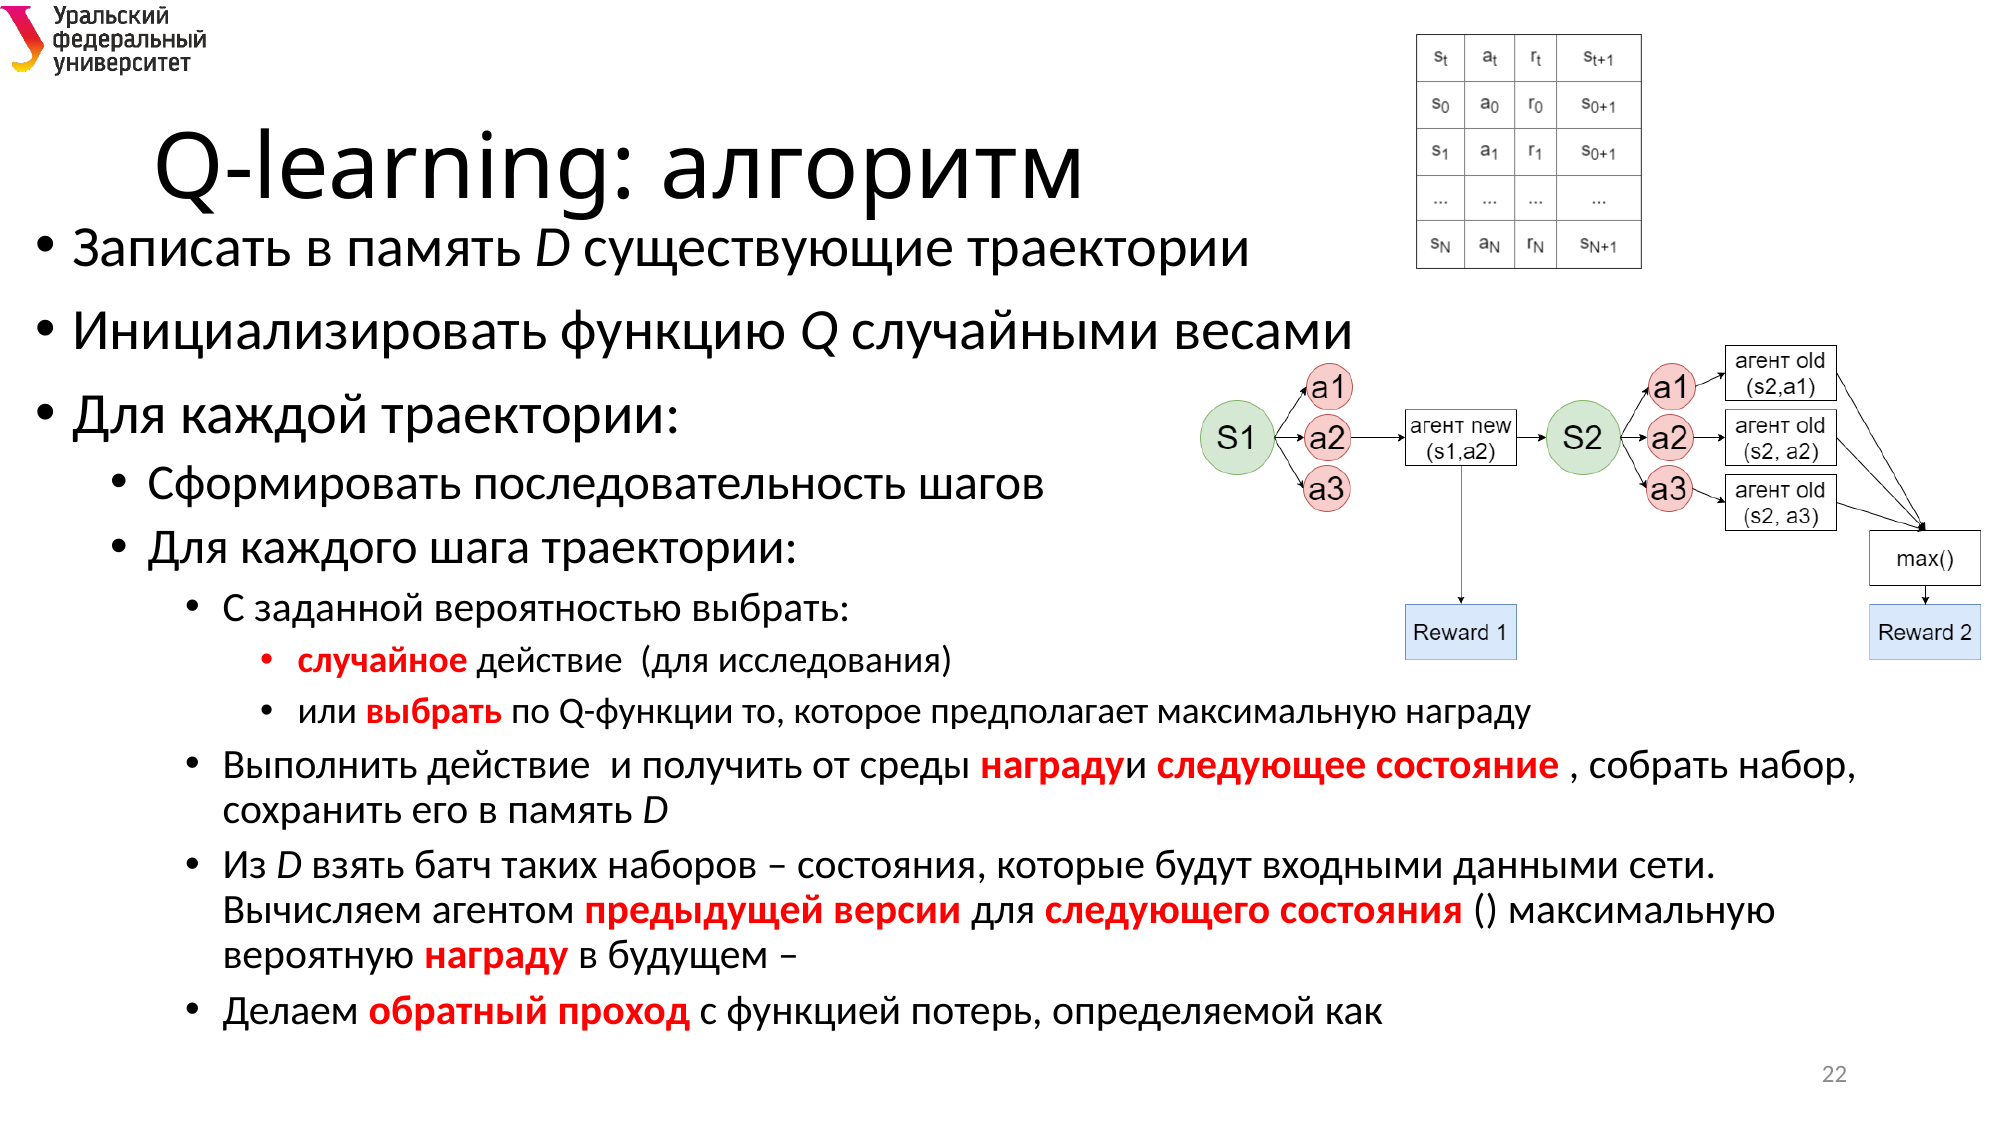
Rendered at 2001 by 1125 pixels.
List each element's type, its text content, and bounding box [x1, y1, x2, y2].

picture [1190, 335, 1981, 660]
picture [1412, 33, 1648, 270]
title Q-learning: алгоритм [137, 59, 1863, 278]
picture [0, 4, 221, 76]
slide_number 22 [1412, 1042, 1863, 1103]
